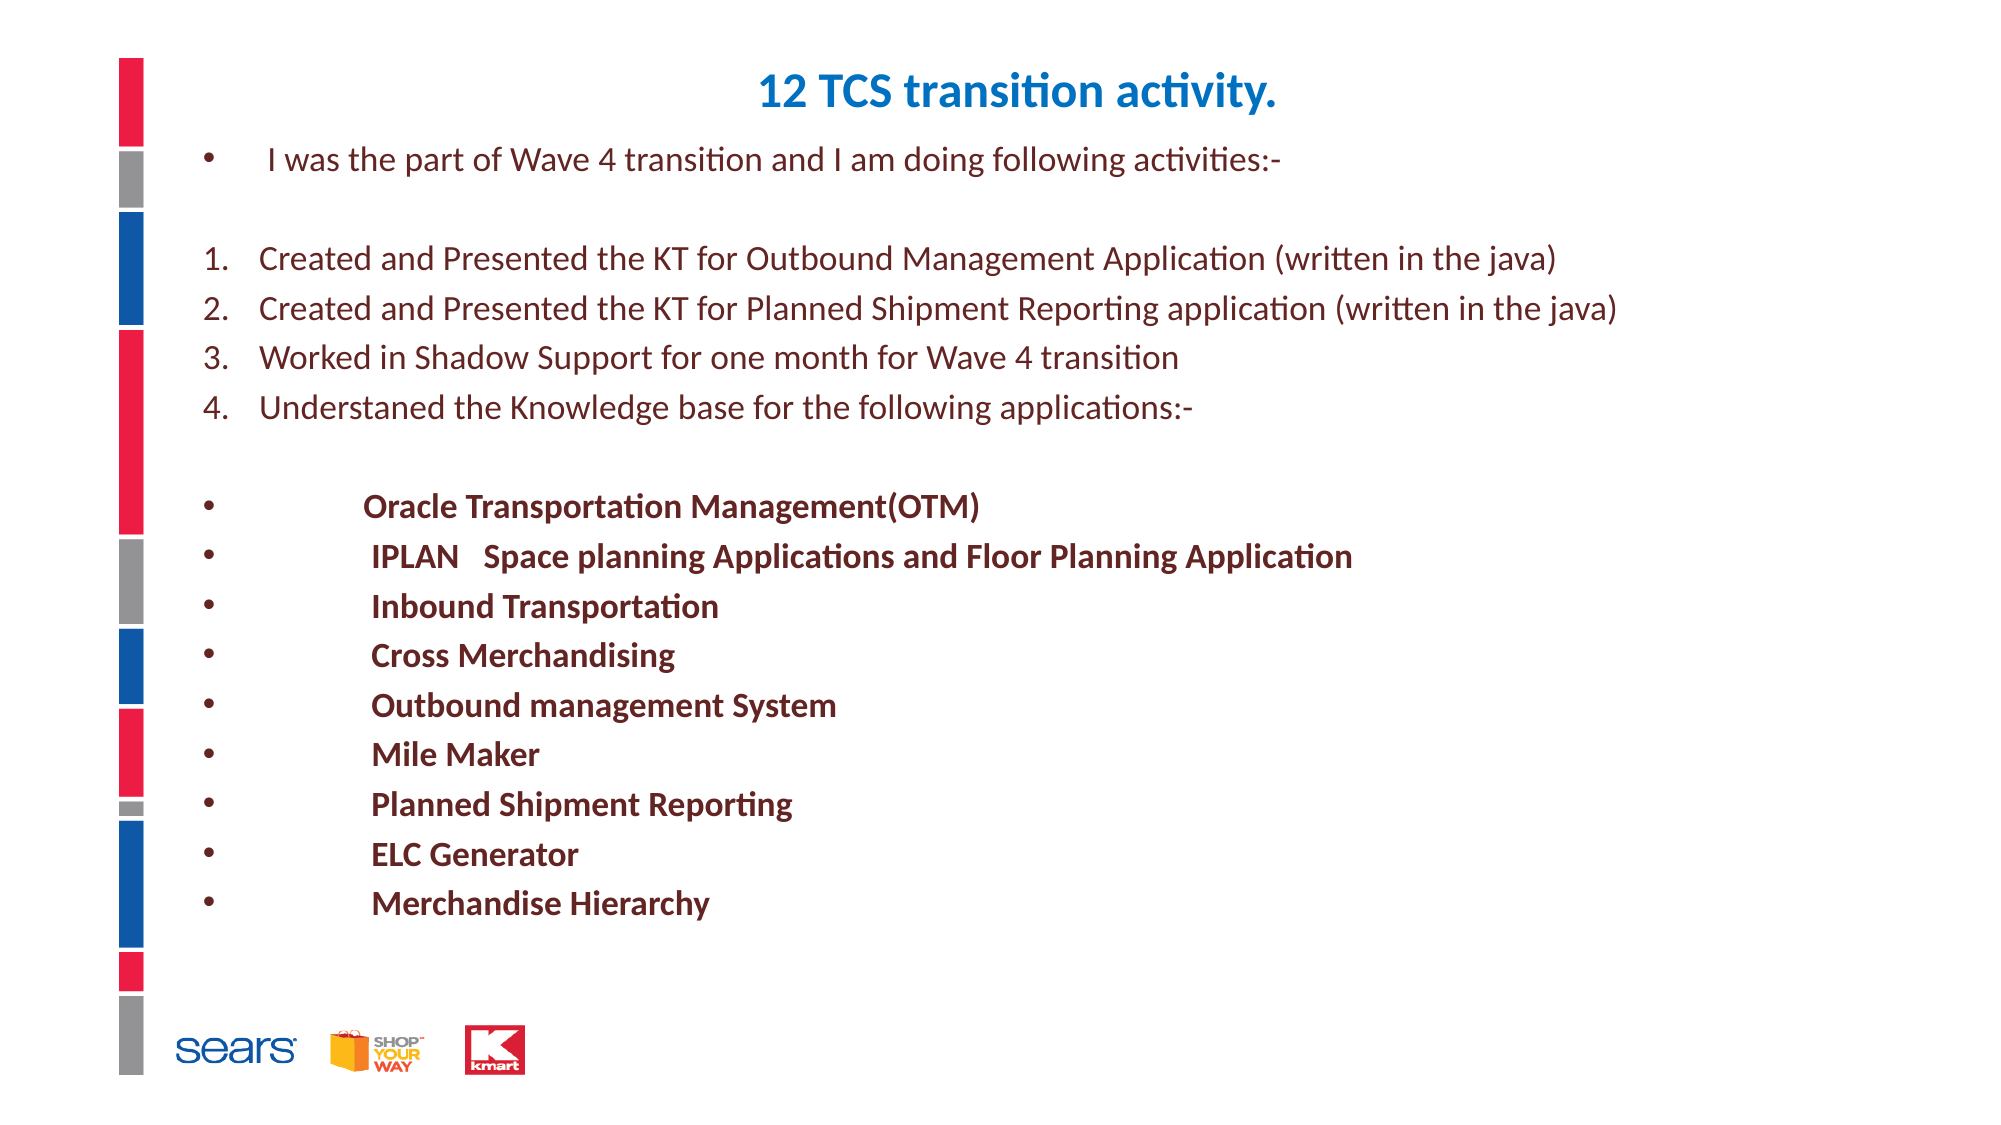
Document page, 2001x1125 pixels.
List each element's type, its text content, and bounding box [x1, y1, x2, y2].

title 12 TCS transition activity. [188, 0, 1858, 128]
list I was the part of Wave 4 transition and I am doing following activities:- Created and Presented the KT for Outbound Management Application (written in the java) Created and Presented the KT for Planned Shipment Reporting application (written in the java) Worked in Shadow Support for one month for Wave 4 transition Understaned the Knowledge base for the following applications:- Oracle Transportation Management(OTM) IPLAN Space planning Applications and Floor Planning Application Inbound Transportation Cross Merchandising Outbound management System Mile Maker Planned Shipment Reporting ELC Generator Merchandise Hierarchy [188, 128, 2000, 1046]
picture [119, 58, 525, 1075]
